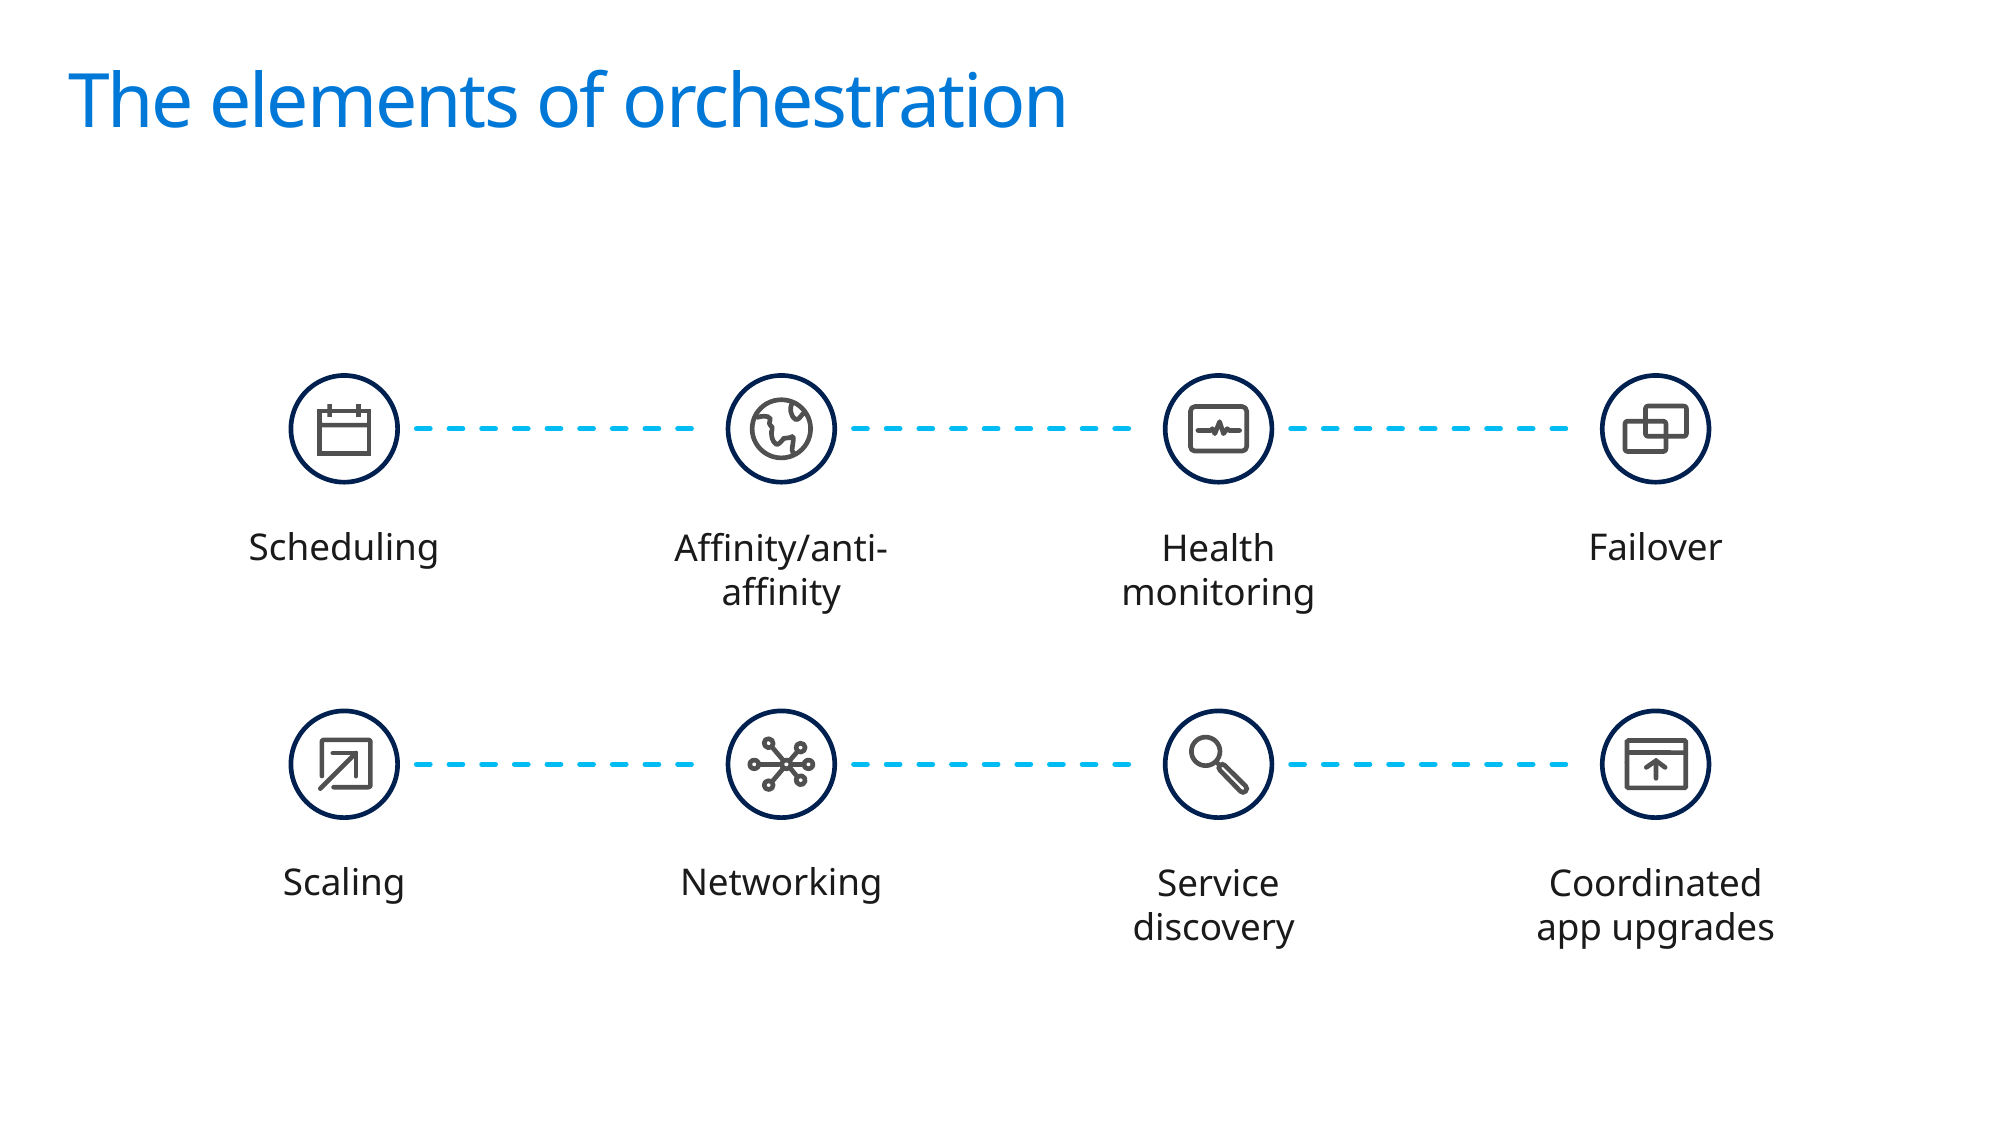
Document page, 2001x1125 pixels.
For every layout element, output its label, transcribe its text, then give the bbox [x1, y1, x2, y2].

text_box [210, 500, 1790, 640]
title The elements of orchestration [44, 47, 1957, 196]
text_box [290, 375, 398, 483]
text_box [1602, 710, 1710, 818]
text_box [210, 836, 1805, 976]
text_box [727, 710, 836, 818]
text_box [1164, 710, 1273, 818]
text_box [1164, 375, 1273, 483]
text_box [290, 710, 398, 818]
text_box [1602, 375, 1710, 483]
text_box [727, 375, 836, 483]
